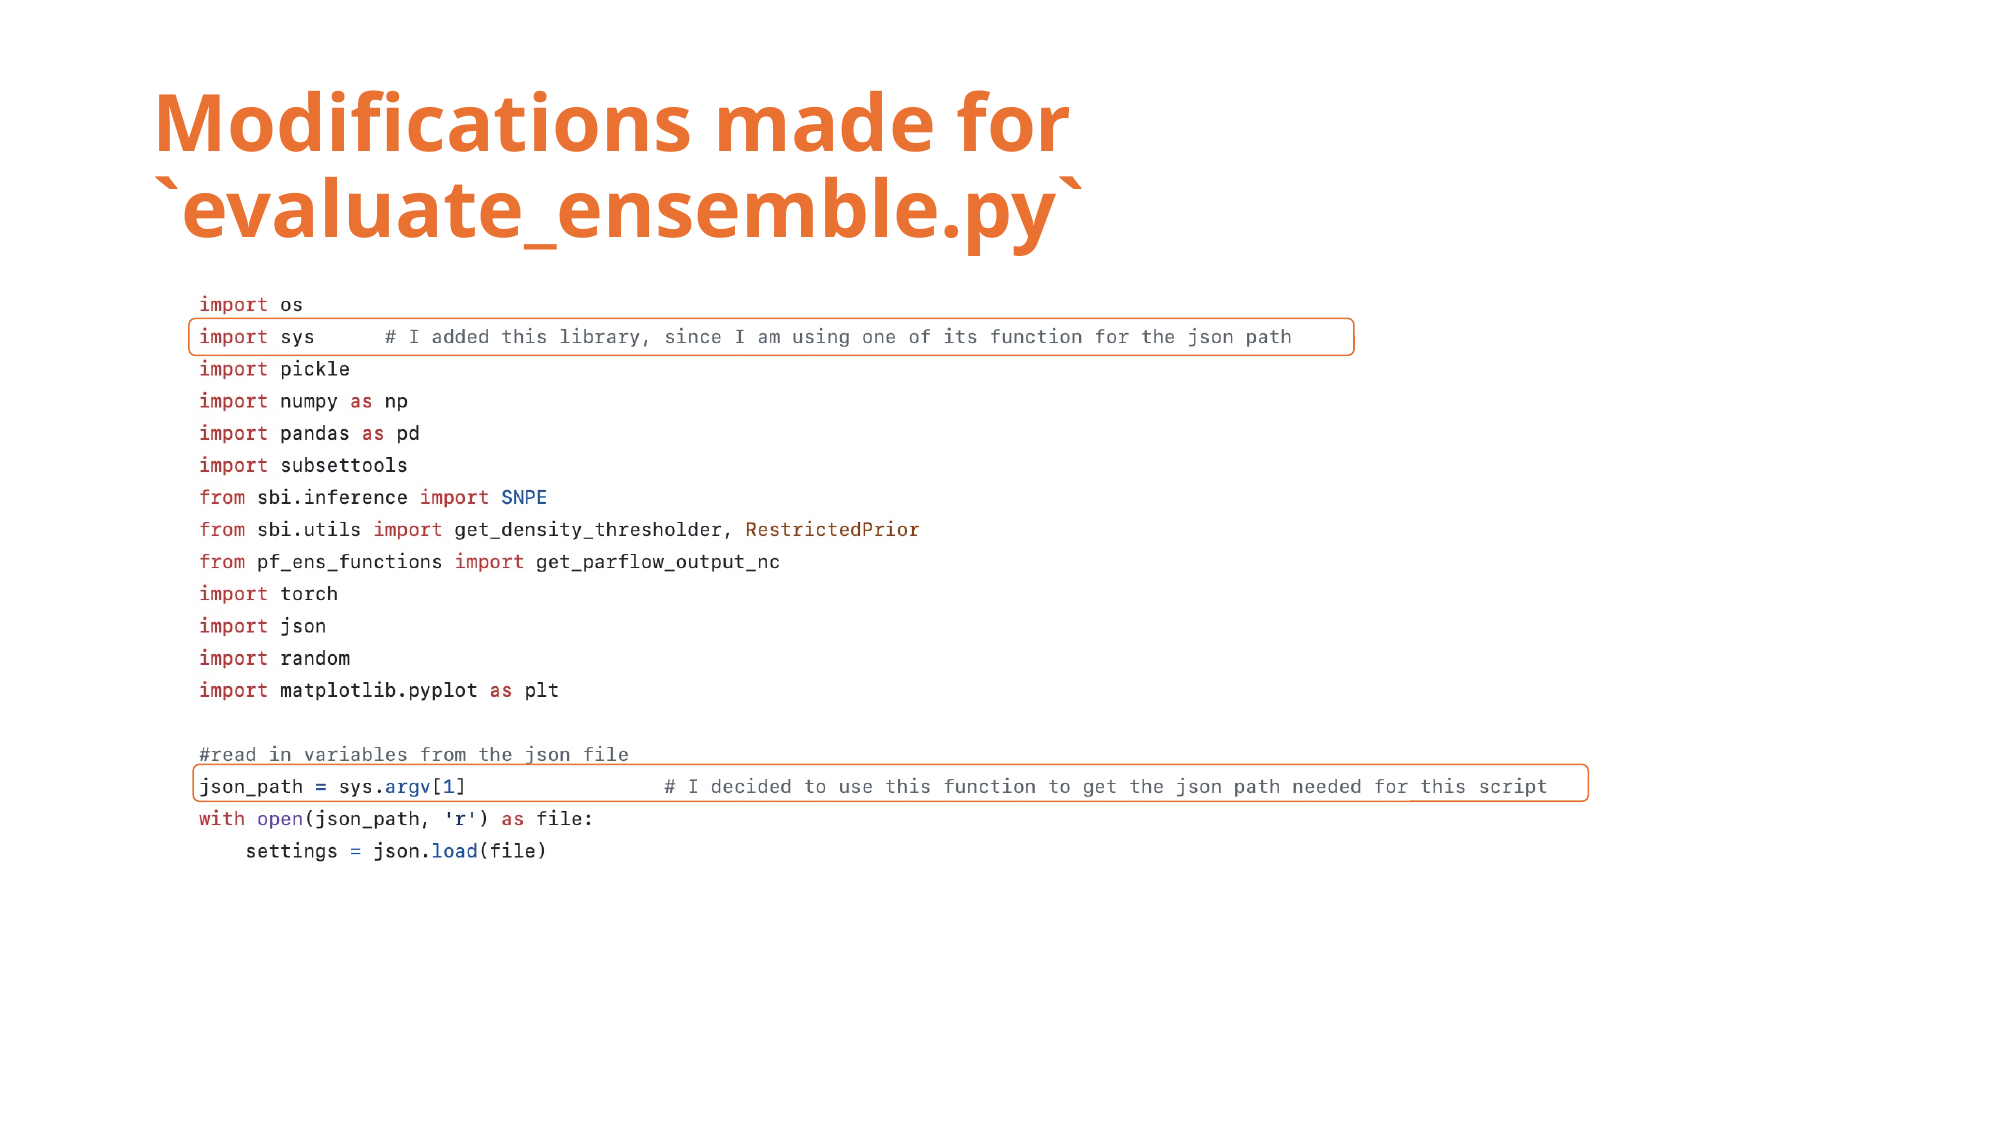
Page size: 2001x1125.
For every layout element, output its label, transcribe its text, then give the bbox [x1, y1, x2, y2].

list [163, 276, 1848, 887]
text_box [137, 262, 1863, 977]
title Modifications made for `evaluate_ensemble.py` [137, 59, 1863, 262]
